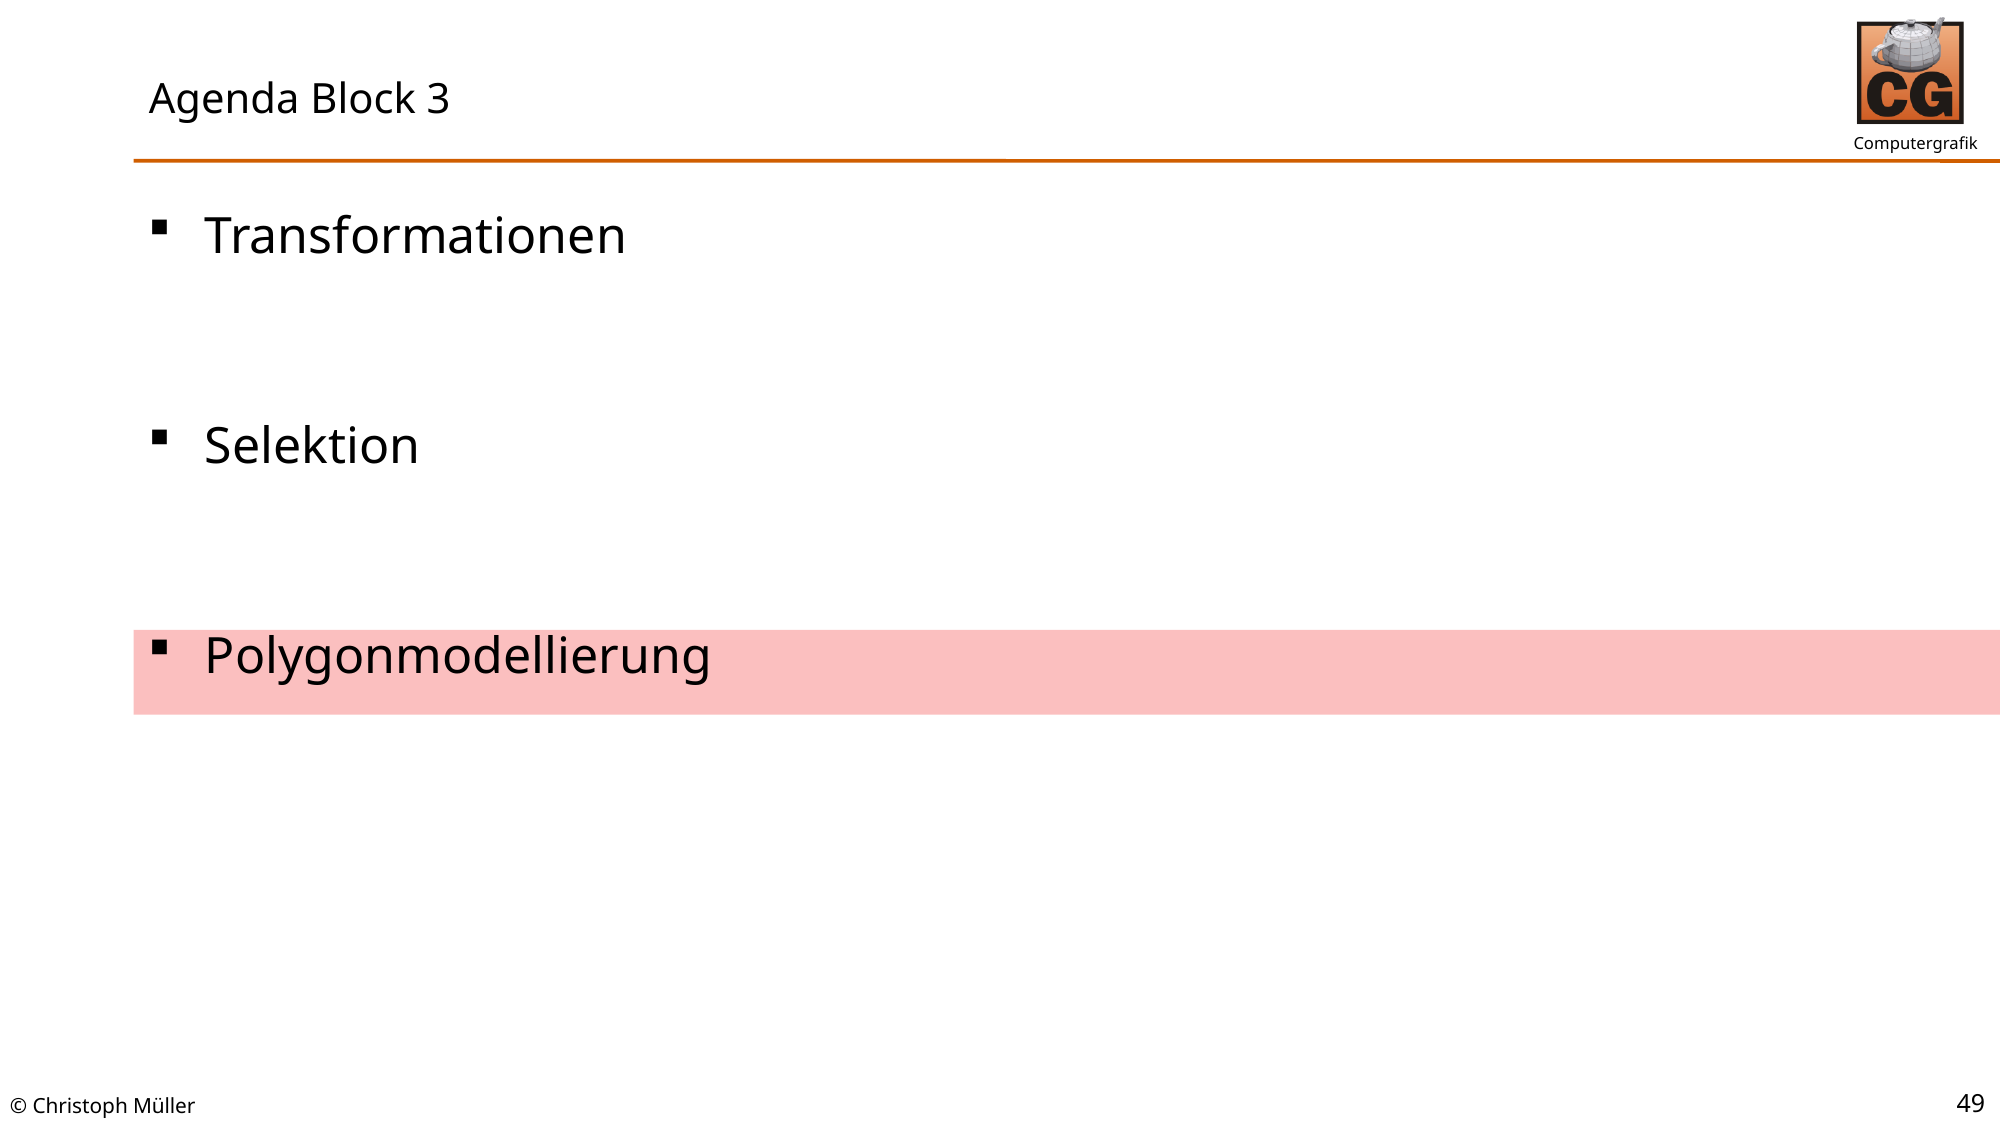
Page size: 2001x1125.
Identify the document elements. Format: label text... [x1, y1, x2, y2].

title Agenda Block 3 [133, 42, 1457, 151]
list Transformationen Selektion Polygonmodellierung [133, 196, 1867, 1059]
picture [1850, 15, 1970, 130]
text_box [1867, 629, 2000, 715]
